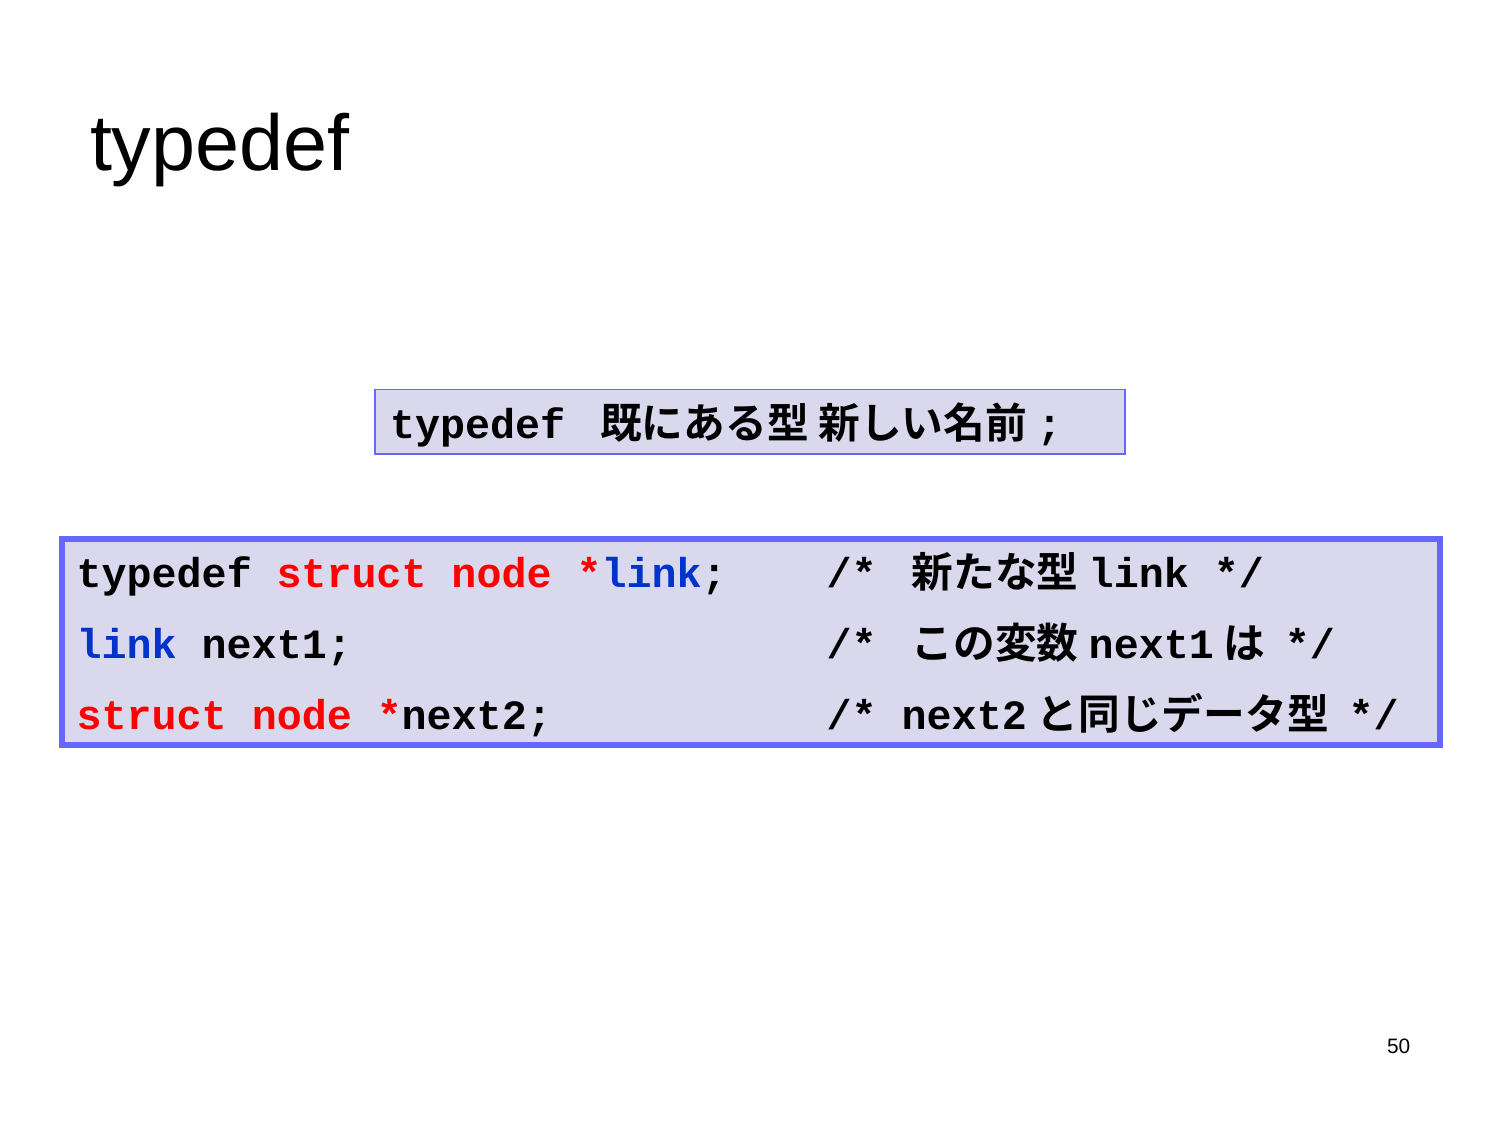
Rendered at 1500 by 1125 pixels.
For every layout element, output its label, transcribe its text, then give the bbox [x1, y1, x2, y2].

slide_number 50 [1074, 1024, 1426, 1101]
text_box typedef struct node *link; /* 新たな型link */ link next1; /* この変数next1は */ struct node *next2; /* next2と同じデータ型 */ [61, 538, 1440, 746]
title typedef [75, 45, 1425, 233]
text_box typedef 既にある型 新しい名前; [375, 389, 1126, 455]
